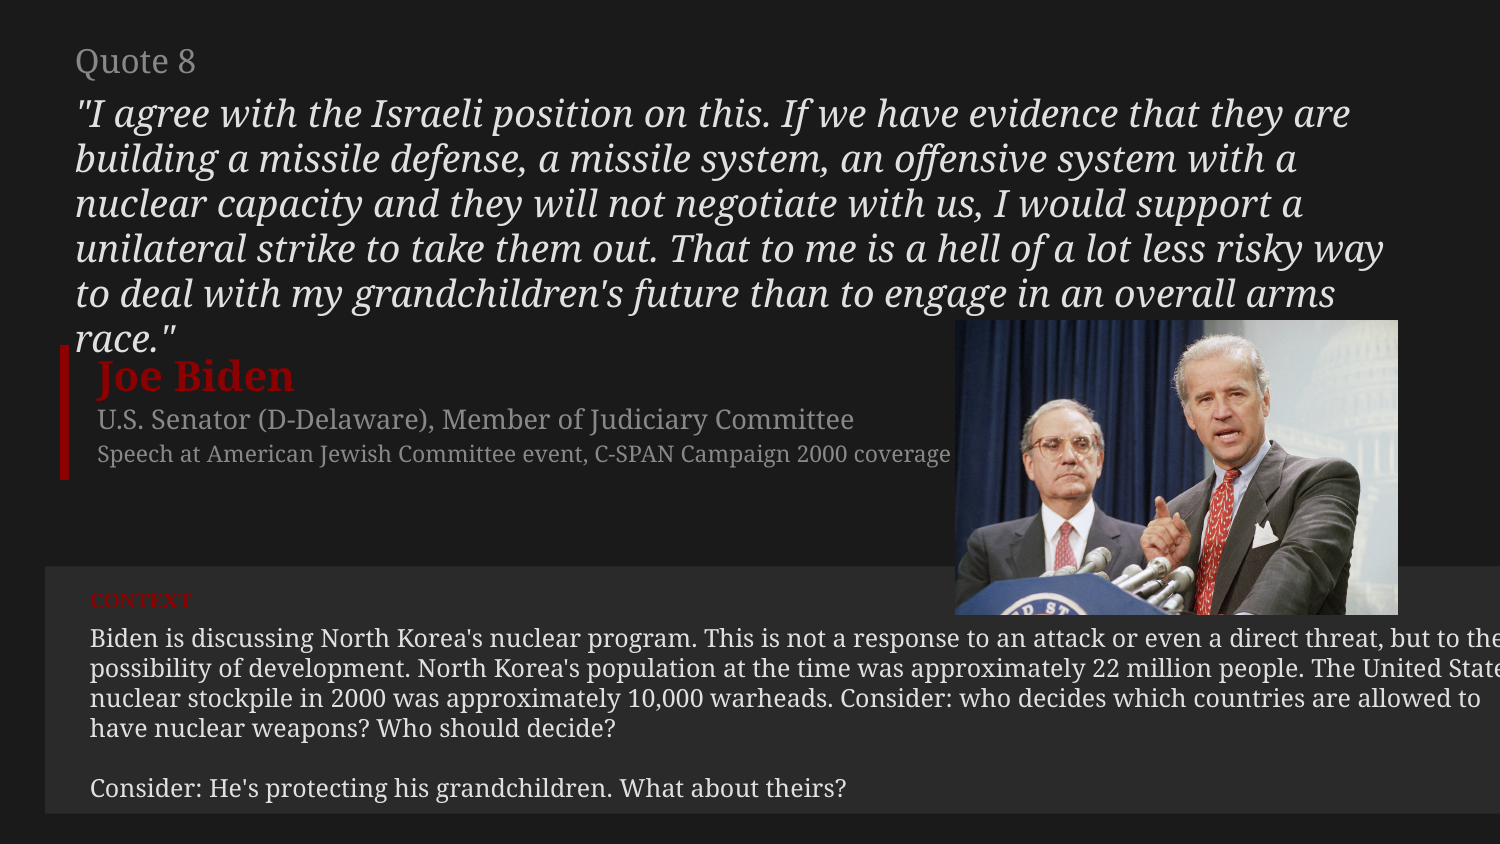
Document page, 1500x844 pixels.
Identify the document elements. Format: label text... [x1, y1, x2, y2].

text_box [59, 344, 69, 480]
text_box CONTEXT [74, 577, 375, 614]
text_box "I agree with the Israeli position on this. If we have evidence that they are building a missile defense, a missile system, an offensive system with a nuclear capacity and they will not negotiate with us, I would support a unilateral strike to take them out. That to me is a hell of a lot less risky way to deal with my grandchildren's future than to engage in an overall arms race." [59, 82, 1440, 323]
text_box [44, 566, 1500, 814]
text_box Biden is discussing North Korea's nuclear program. This is not a response to an attack or even a direct threat, but to the possibility of development. North Korea's population at the time was approximately 22 million people. The United States’ nuclear stockpile in 2000 was approximately 10,000 warheads. Consider: who decides which countries are allowed to have nuclear weapons? Who should decide? Consider: He's protecting his grandchildren. What about theirs? [74, 614, 1500, 795]
picture [955, 320, 1398, 615]
text_box Quote 8 [59, 29, 360, 82]
text_box Joe Biden [82, 344, 955, 397]
text_box U.S. Senator (D-Delaware), Member of Judiciary Committee [82, 397, 955, 431]
text_box Speech at American Jewish Committee event, C-SPAN Campaign 2000 coverage [82, 431, 955, 474]
